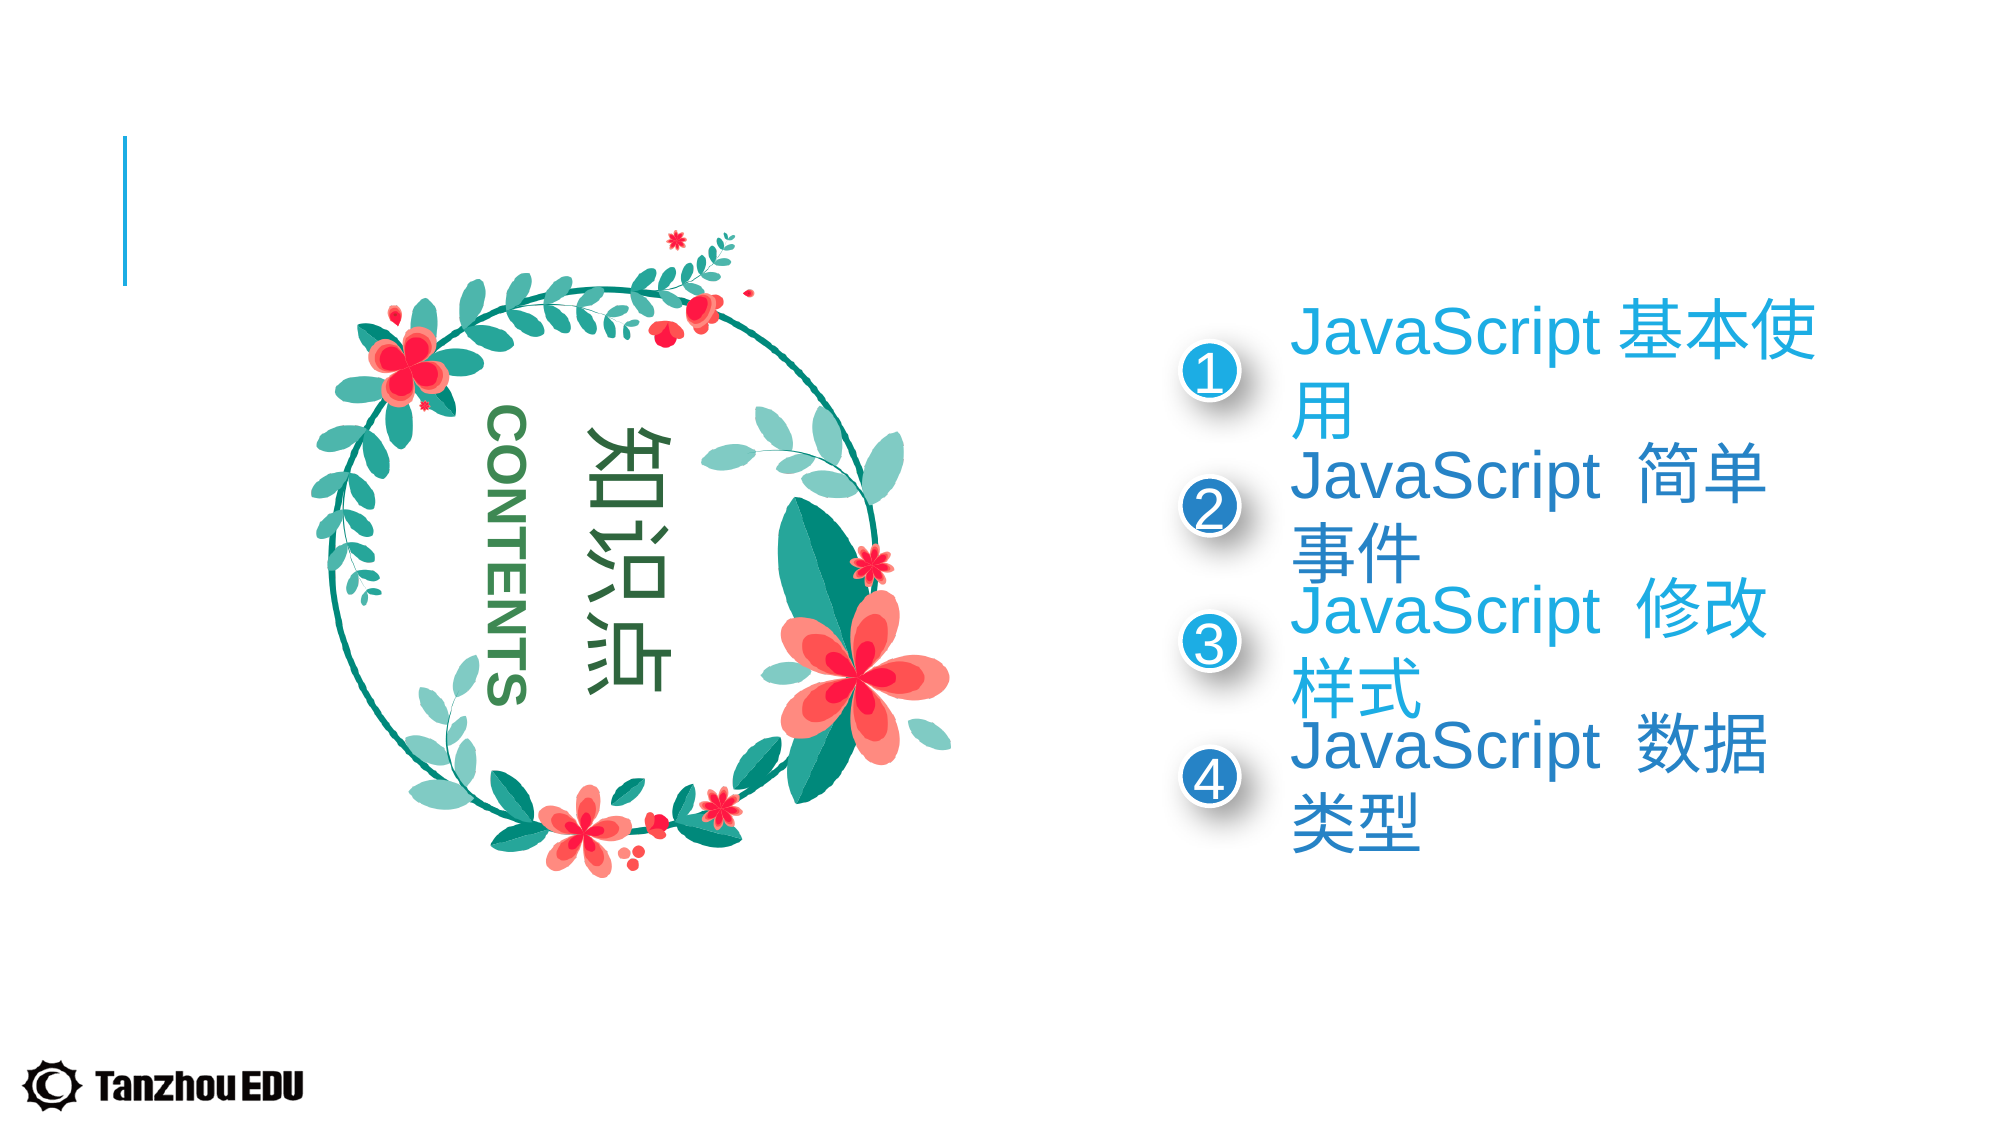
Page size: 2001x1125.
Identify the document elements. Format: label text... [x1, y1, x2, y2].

text_box 2 [1178, 474, 1241, 537]
text_box 3 [1178, 610, 1241, 672]
picture [304, 225, 959, 883]
picture [2, 1031, 328, 1125]
text_box 4 [1178, 745, 1241, 808]
text_box 1 [1178, 339, 1241, 402]
